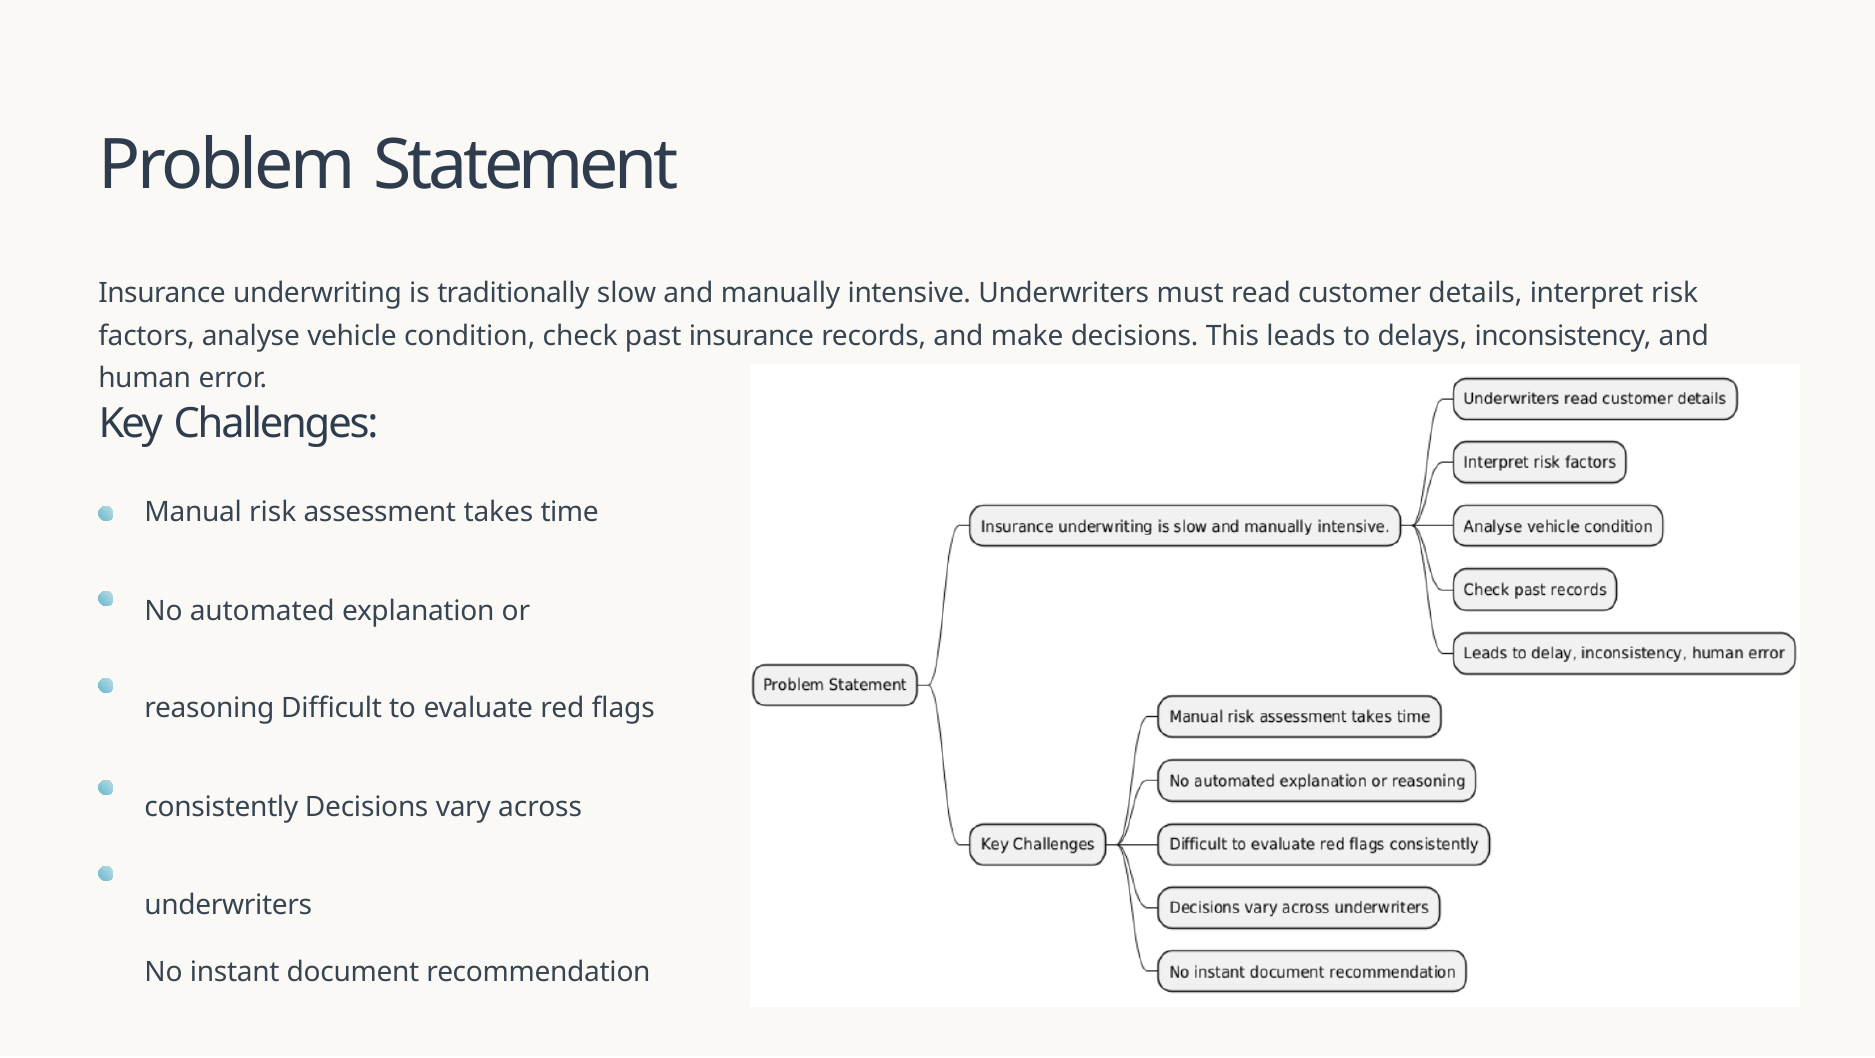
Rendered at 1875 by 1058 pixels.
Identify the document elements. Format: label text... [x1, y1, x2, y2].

picture [98, 678, 113, 693]
picture [98, 780, 113, 796]
picture [98, 865, 113, 881]
picture [749, 364, 1801, 1007]
text_box Insurance underwriting is traditionally slow and manually intensive. Underwriters must read customer details, interpret risk factors, analyse vehicle condition, check past insurance records, and make decisions. This leads to delays, inconsistency, and human error. [96, 264, 1725, 393]
picture [98, 506, 113, 522]
text_box Manual risk assessment takes time No automated explanation or reasoning Difficult to evaluate red flags consistently Decisions vary across underwriters No instant document recommendation [142, 491, 663, 988]
title Problem Statement [96, 116, 1073, 264]
picture [98, 591, 113, 606]
text_box Key Challenges: [96, 393, 407, 446]
